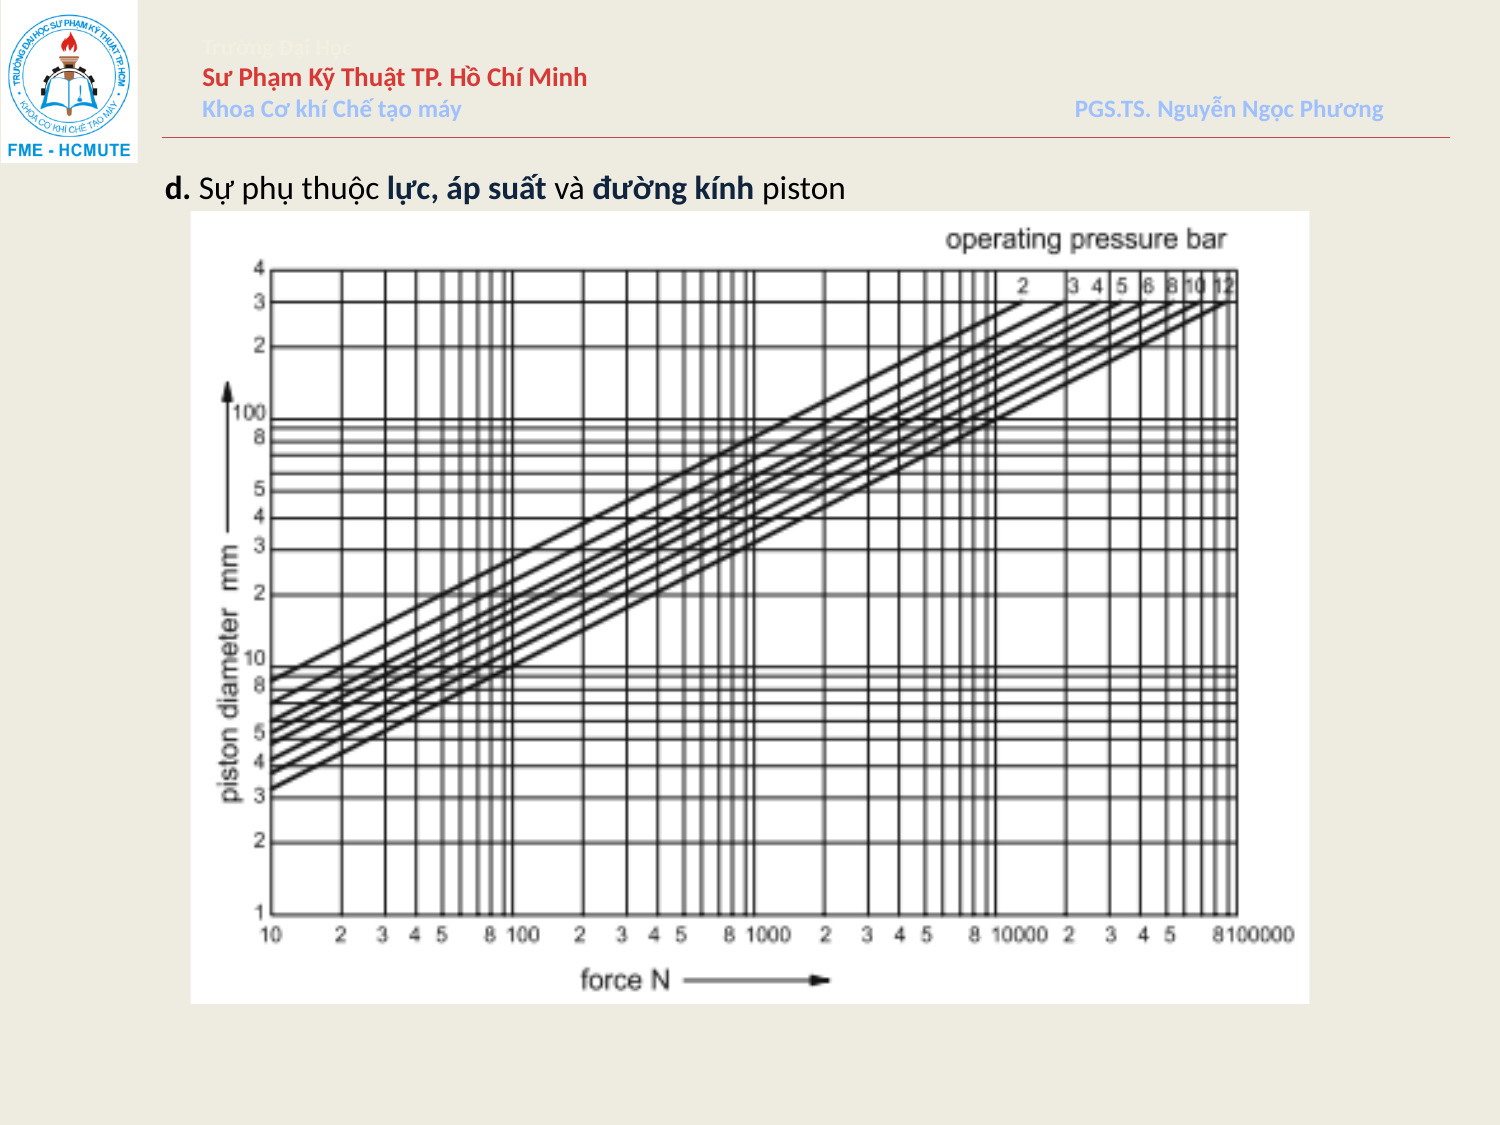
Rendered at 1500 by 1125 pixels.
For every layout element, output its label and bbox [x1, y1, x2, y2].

text_box [149, 152, 1351, 1004]
picture [0, 0, 138, 163]
